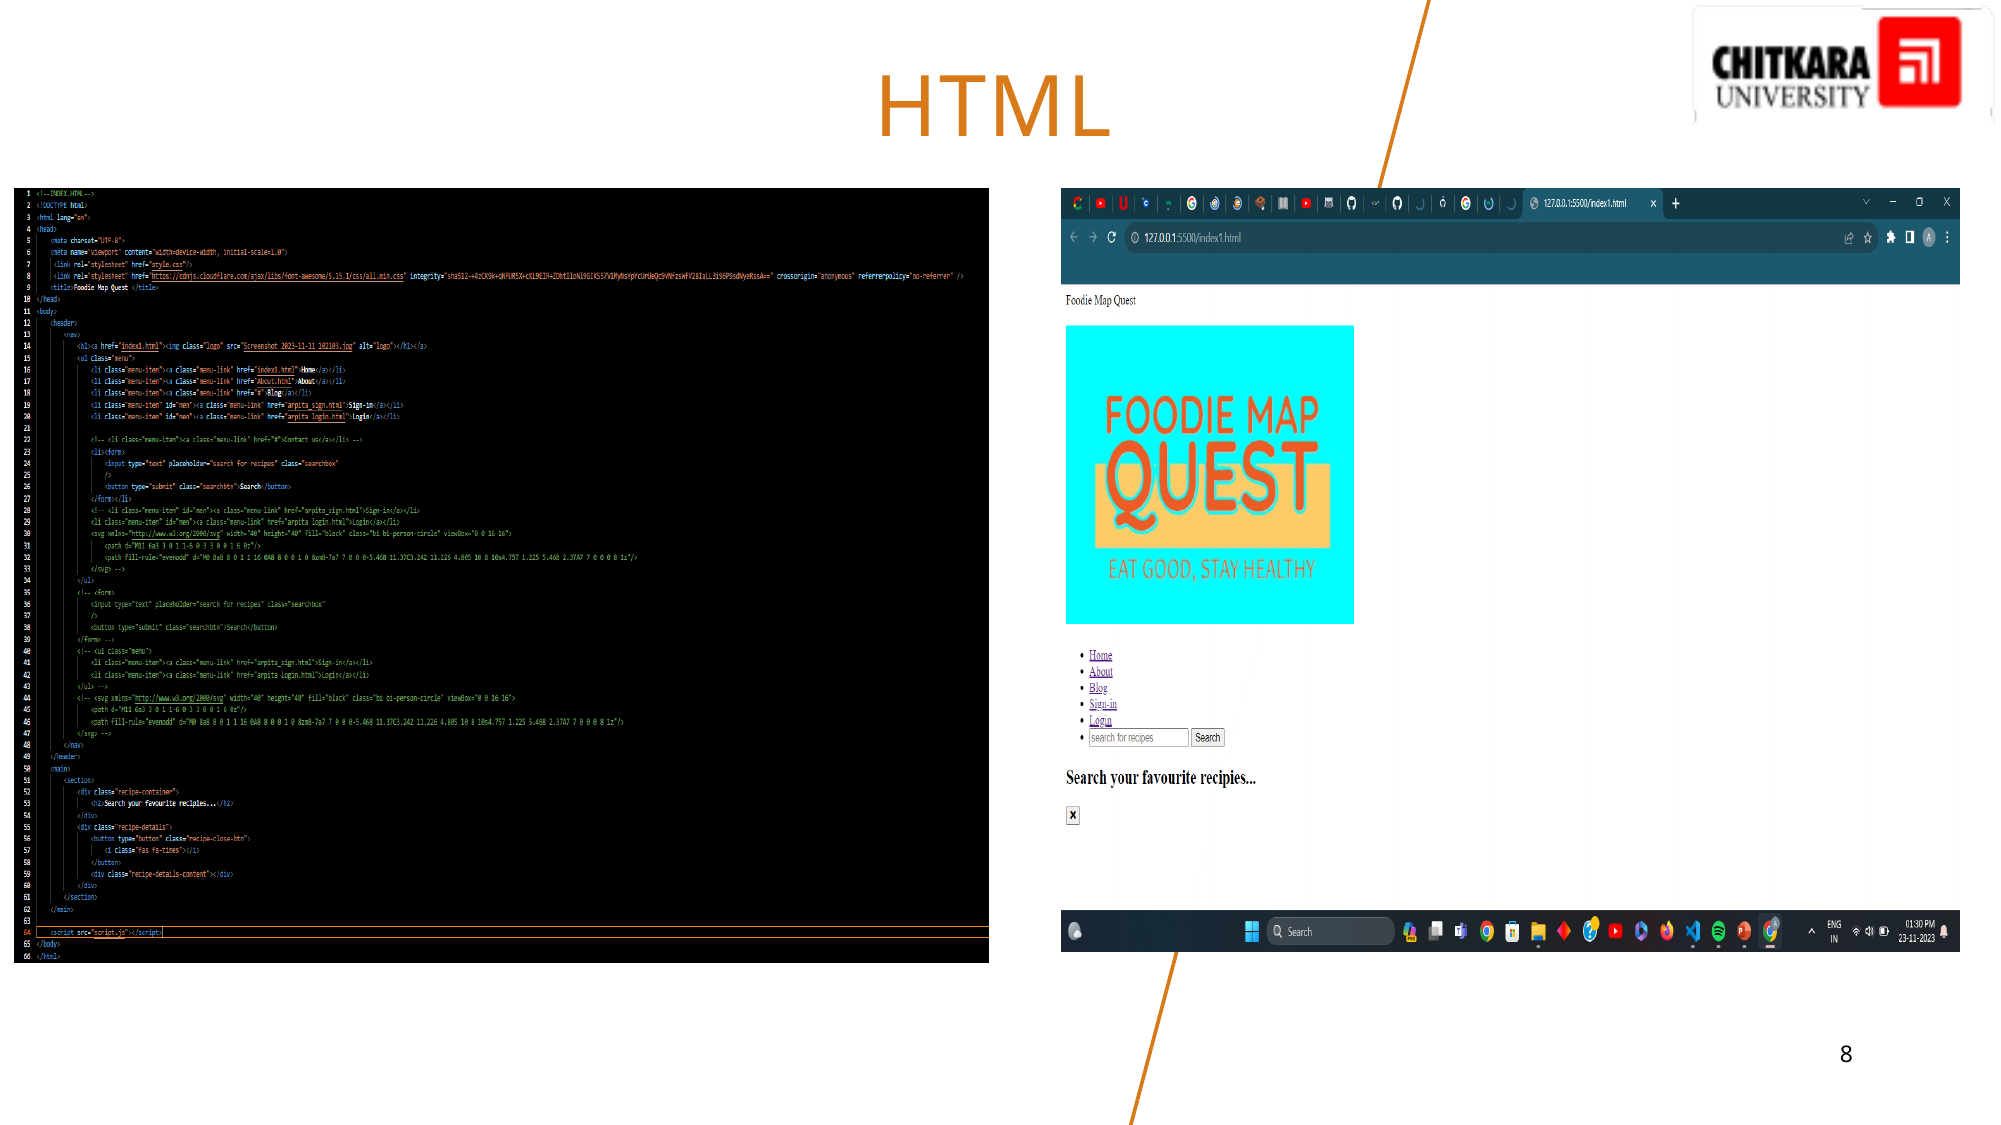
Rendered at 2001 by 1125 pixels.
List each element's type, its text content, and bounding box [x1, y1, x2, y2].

picture [1658, 0, 2000, 126]
slide_number 8 [1766, 1031, 1868, 1092]
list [13, 188, 990, 964]
title HTML [137, 53, 1242, 163]
picture [1060, 188, 1961, 952]
